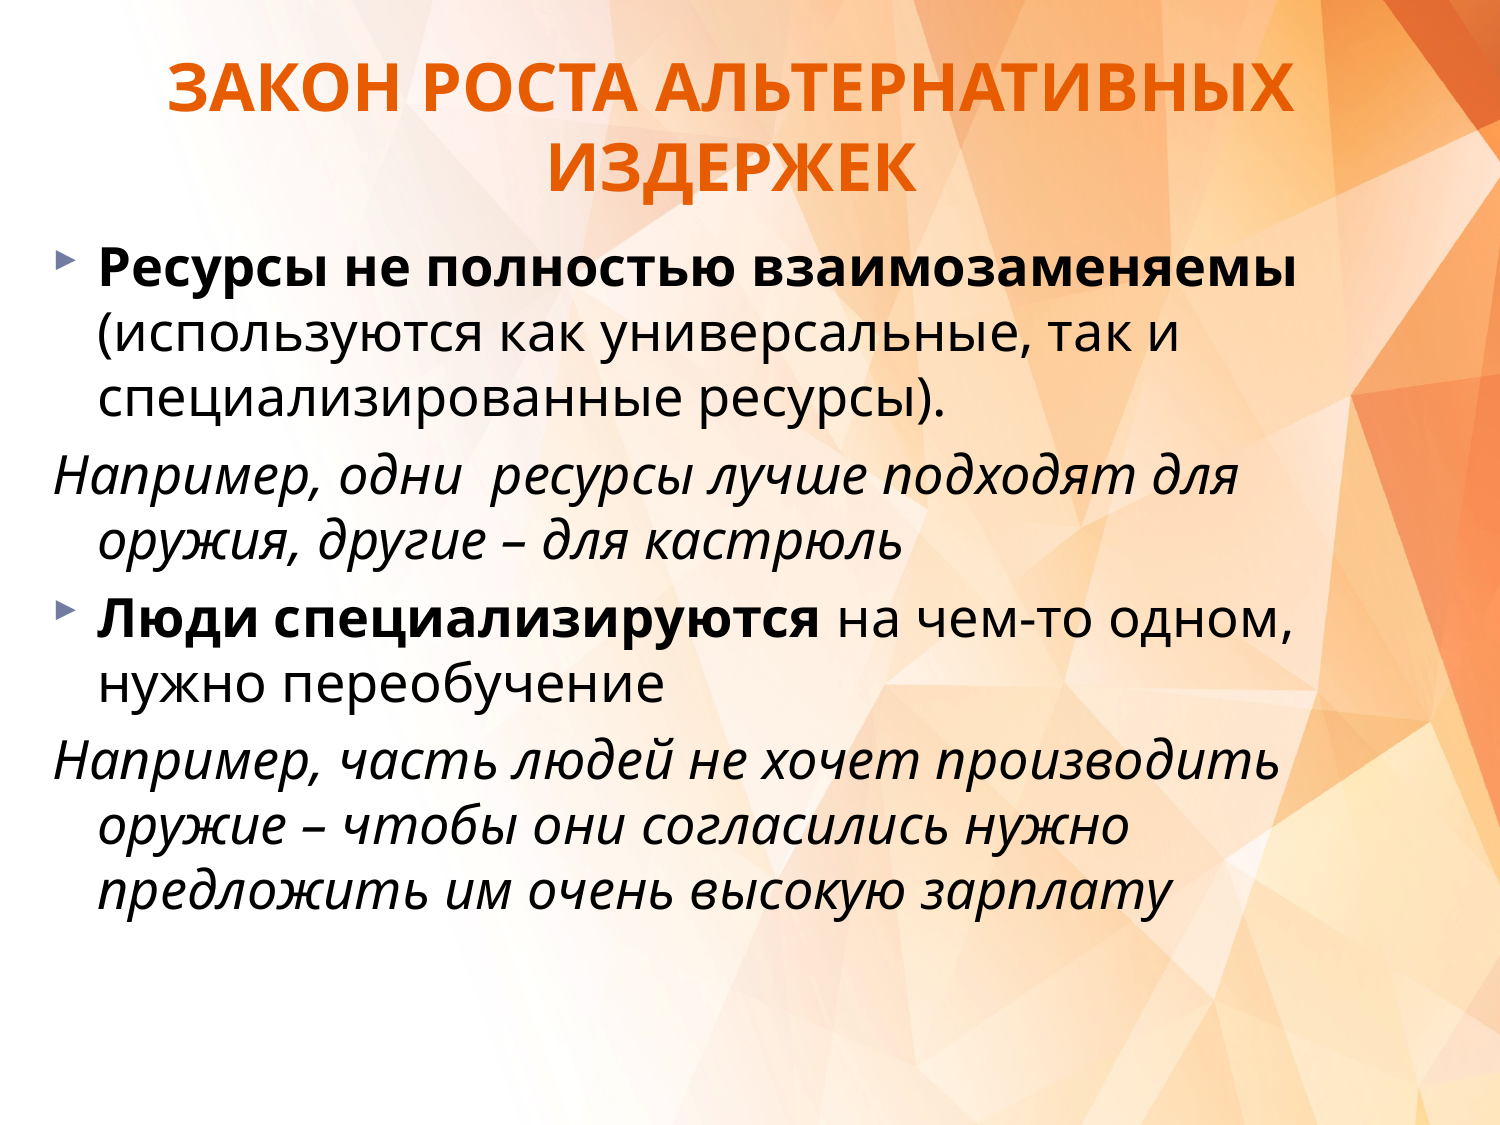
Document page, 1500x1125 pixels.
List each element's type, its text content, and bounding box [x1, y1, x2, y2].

title ЗАКОН РОСТА АЛЬТЕРНАТИВНЫХ ИЗДЕРЖЕК [62, 24, 1400, 213]
list Ресурсы не полностью взаимозаменяемы (используются как универсальные, так и специализированные ресурсы). Например, одни ресурсы лучше подходят для оружия, другие – для кастрюль Люди специализируются на чем-то одном, нужно переобучение Например, часть людей не хочет производить оружие – чтобы они согласились нужно предложить им очень высокую зарплату [37, 224, 1413, 1088]
